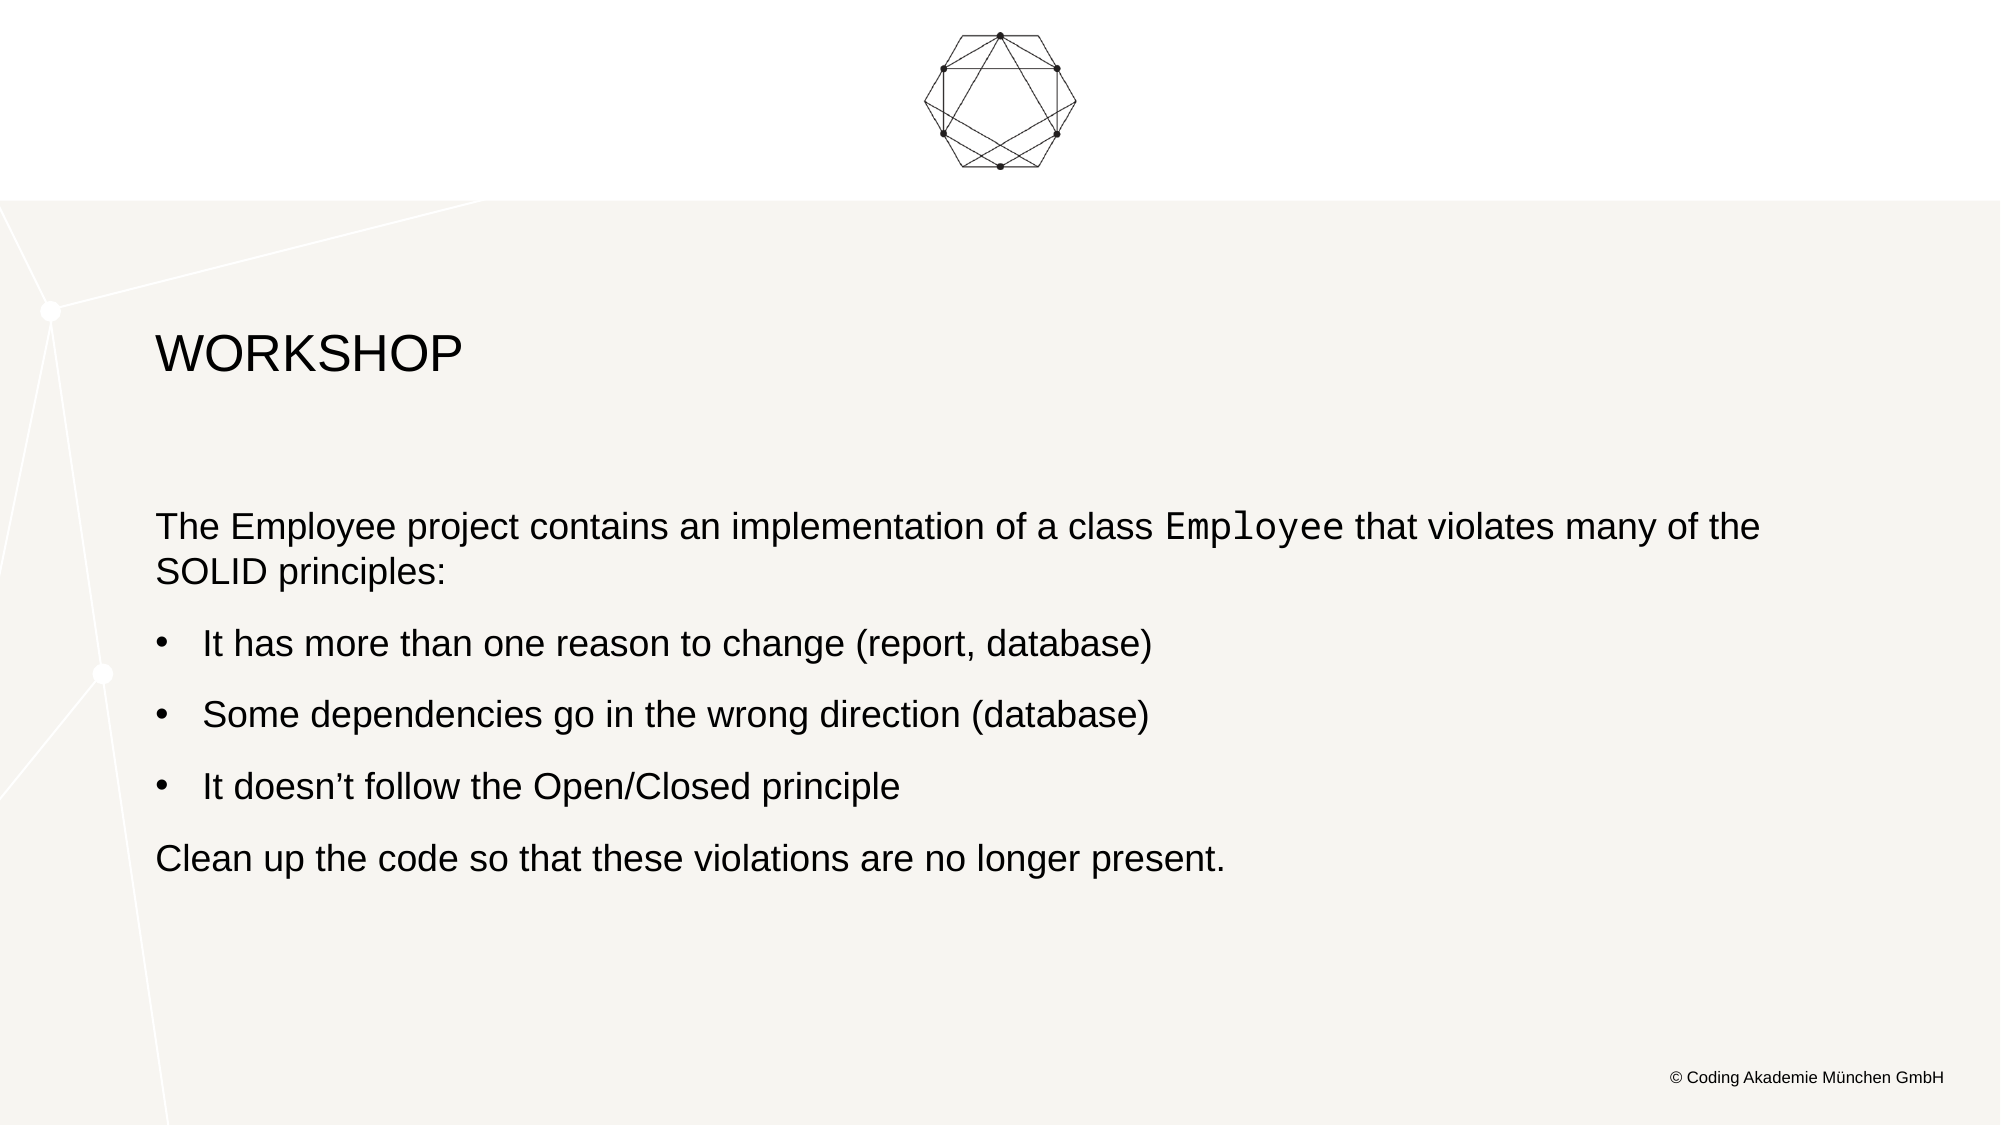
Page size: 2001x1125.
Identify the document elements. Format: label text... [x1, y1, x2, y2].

list The Employee project contains an implementation of a class Employee that violates many of the SOLID principles: It has more than one reason to change (report, database) Some dependencies go in the wrong direction (database) It doesn’t follow the Open/Closed principle Clean up the code so that these violations are no longer present. [155, 497, 1839, 1006]
footer © Coding Akademie München GmbH [1354, 1069, 1945, 1088]
picture [923, 32, 1077, 170]
title Workshop [155, 319, 1839, 383]
